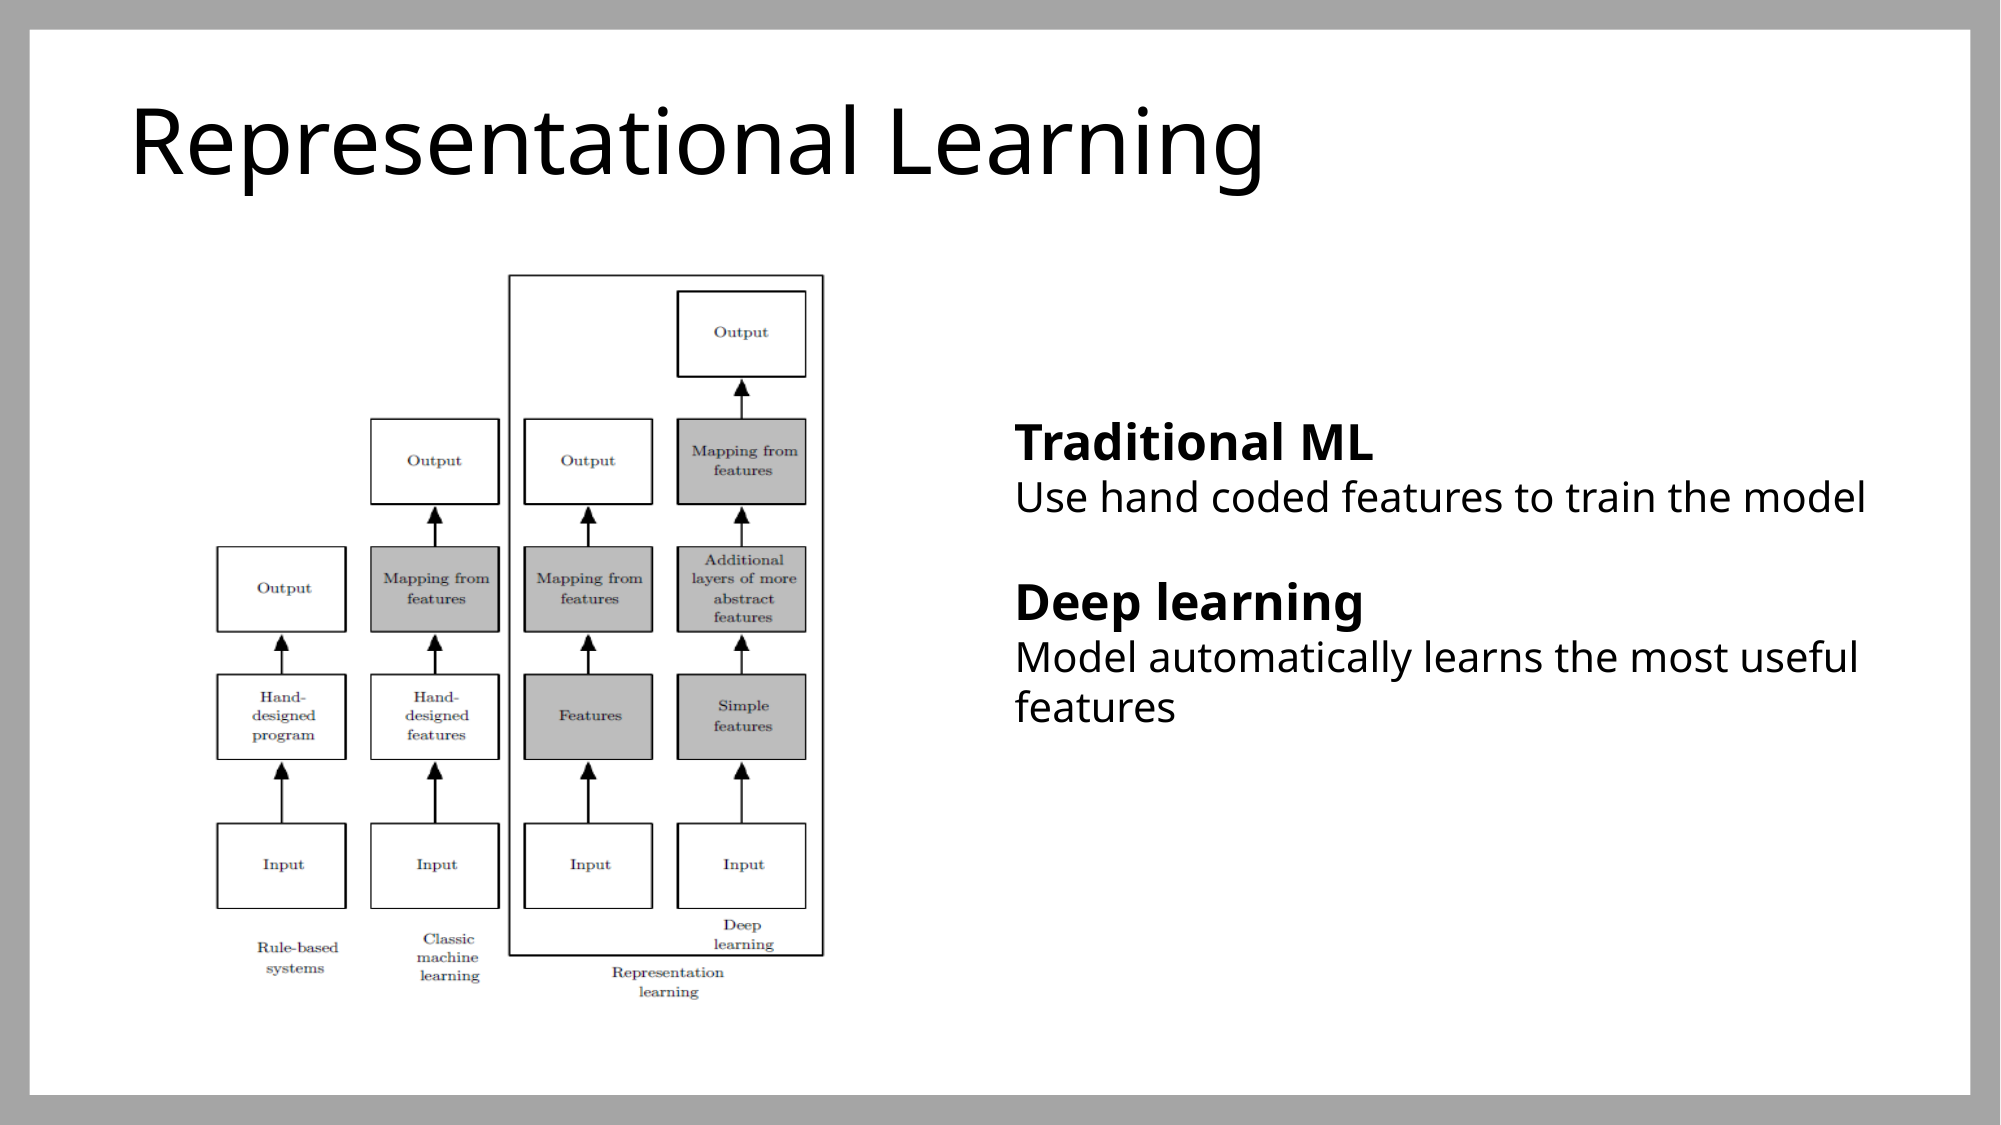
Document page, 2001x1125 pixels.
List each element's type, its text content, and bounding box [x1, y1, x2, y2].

picture [113, 258, 861, 1016]
title Representational Learning [113, 74, 1899, 216]
text_box Traditional ML Use hand coded features to train the model Deep learning Model automatically learns the most useful features [999, 403, 1899, 739]
